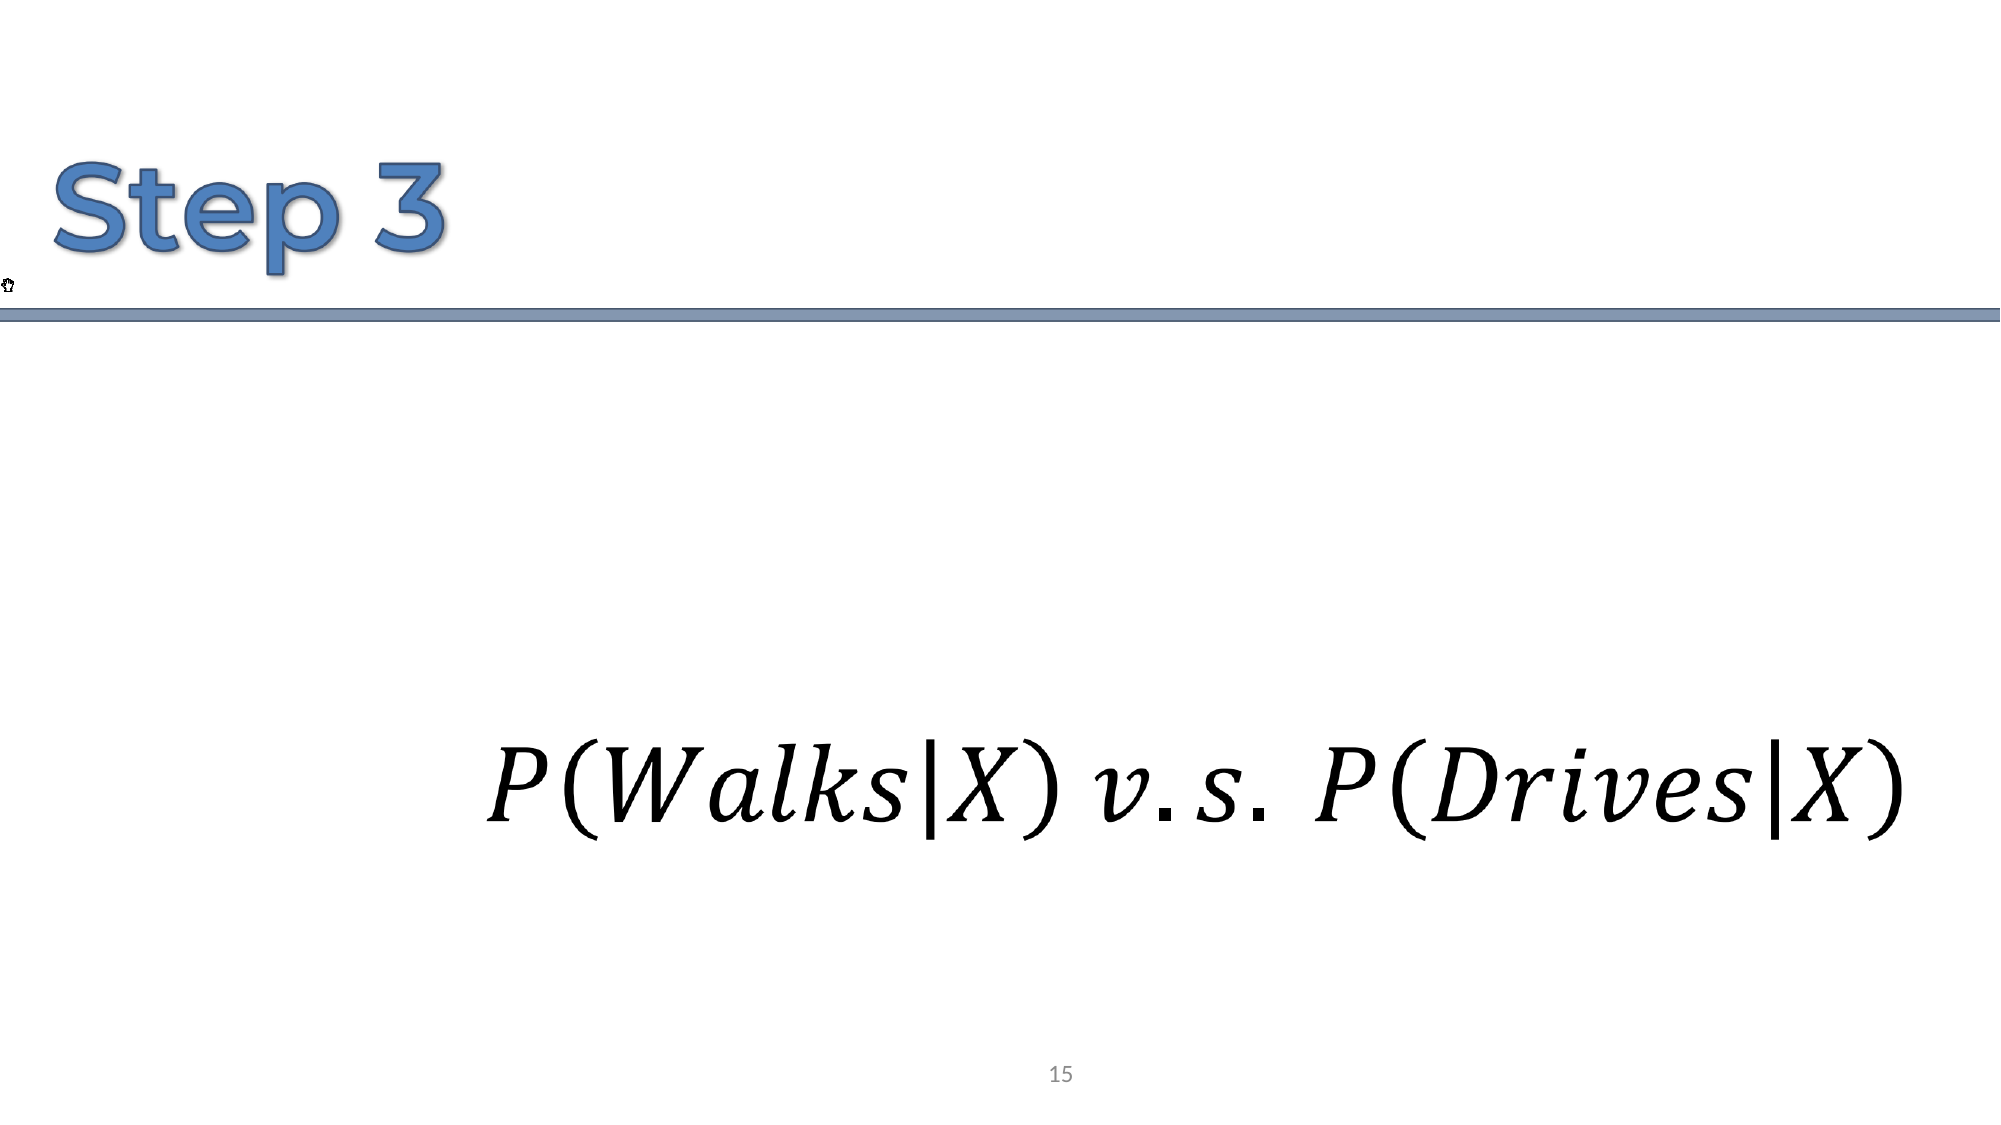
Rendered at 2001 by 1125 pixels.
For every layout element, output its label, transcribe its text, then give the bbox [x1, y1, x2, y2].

slide_number 15 [638, 1042, 1089, 1103]
picture [0, 143, 2000, 982]
